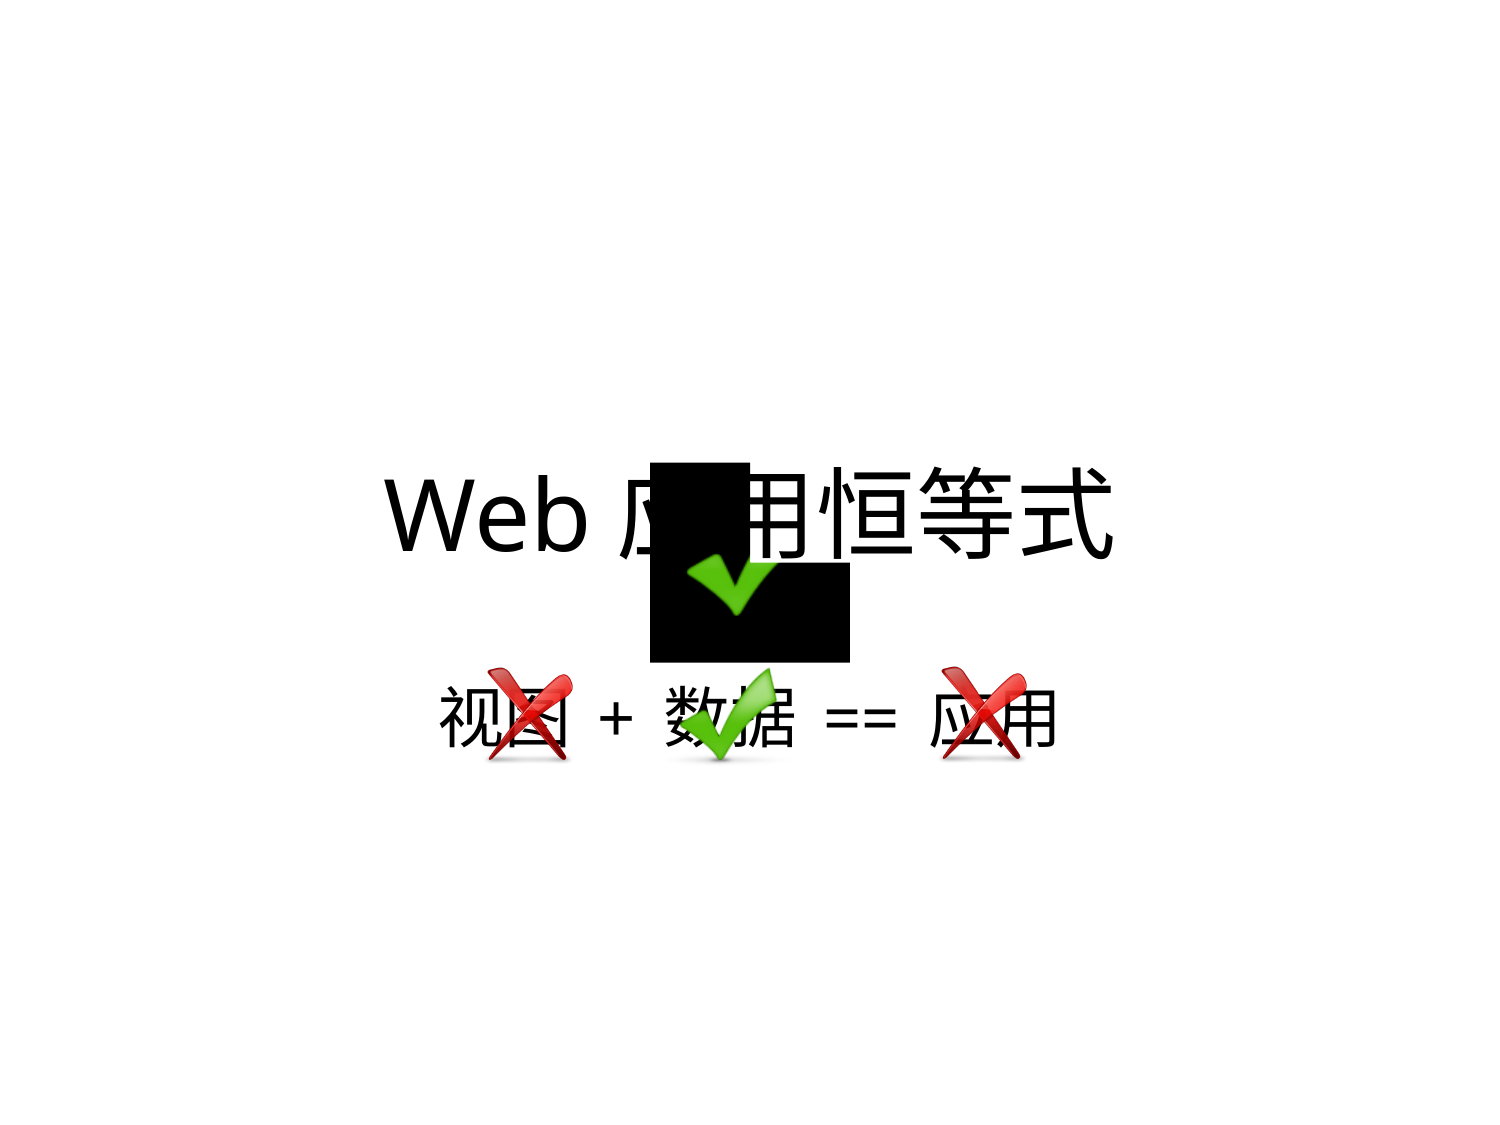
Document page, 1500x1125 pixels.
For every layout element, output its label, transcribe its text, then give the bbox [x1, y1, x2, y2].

picture [928, 663, 1030, 765]
title Web应用恒等式 [202, 396, 1297, 581]
text_box 视图 + 数据 == 应用 [812, 605, 1083, 765]
text_box 视图 + 数据 == 应用 [417, 605, 649, 765]
picture [649, 462, 851, 798]
picture [474, 664, 576, 766]
